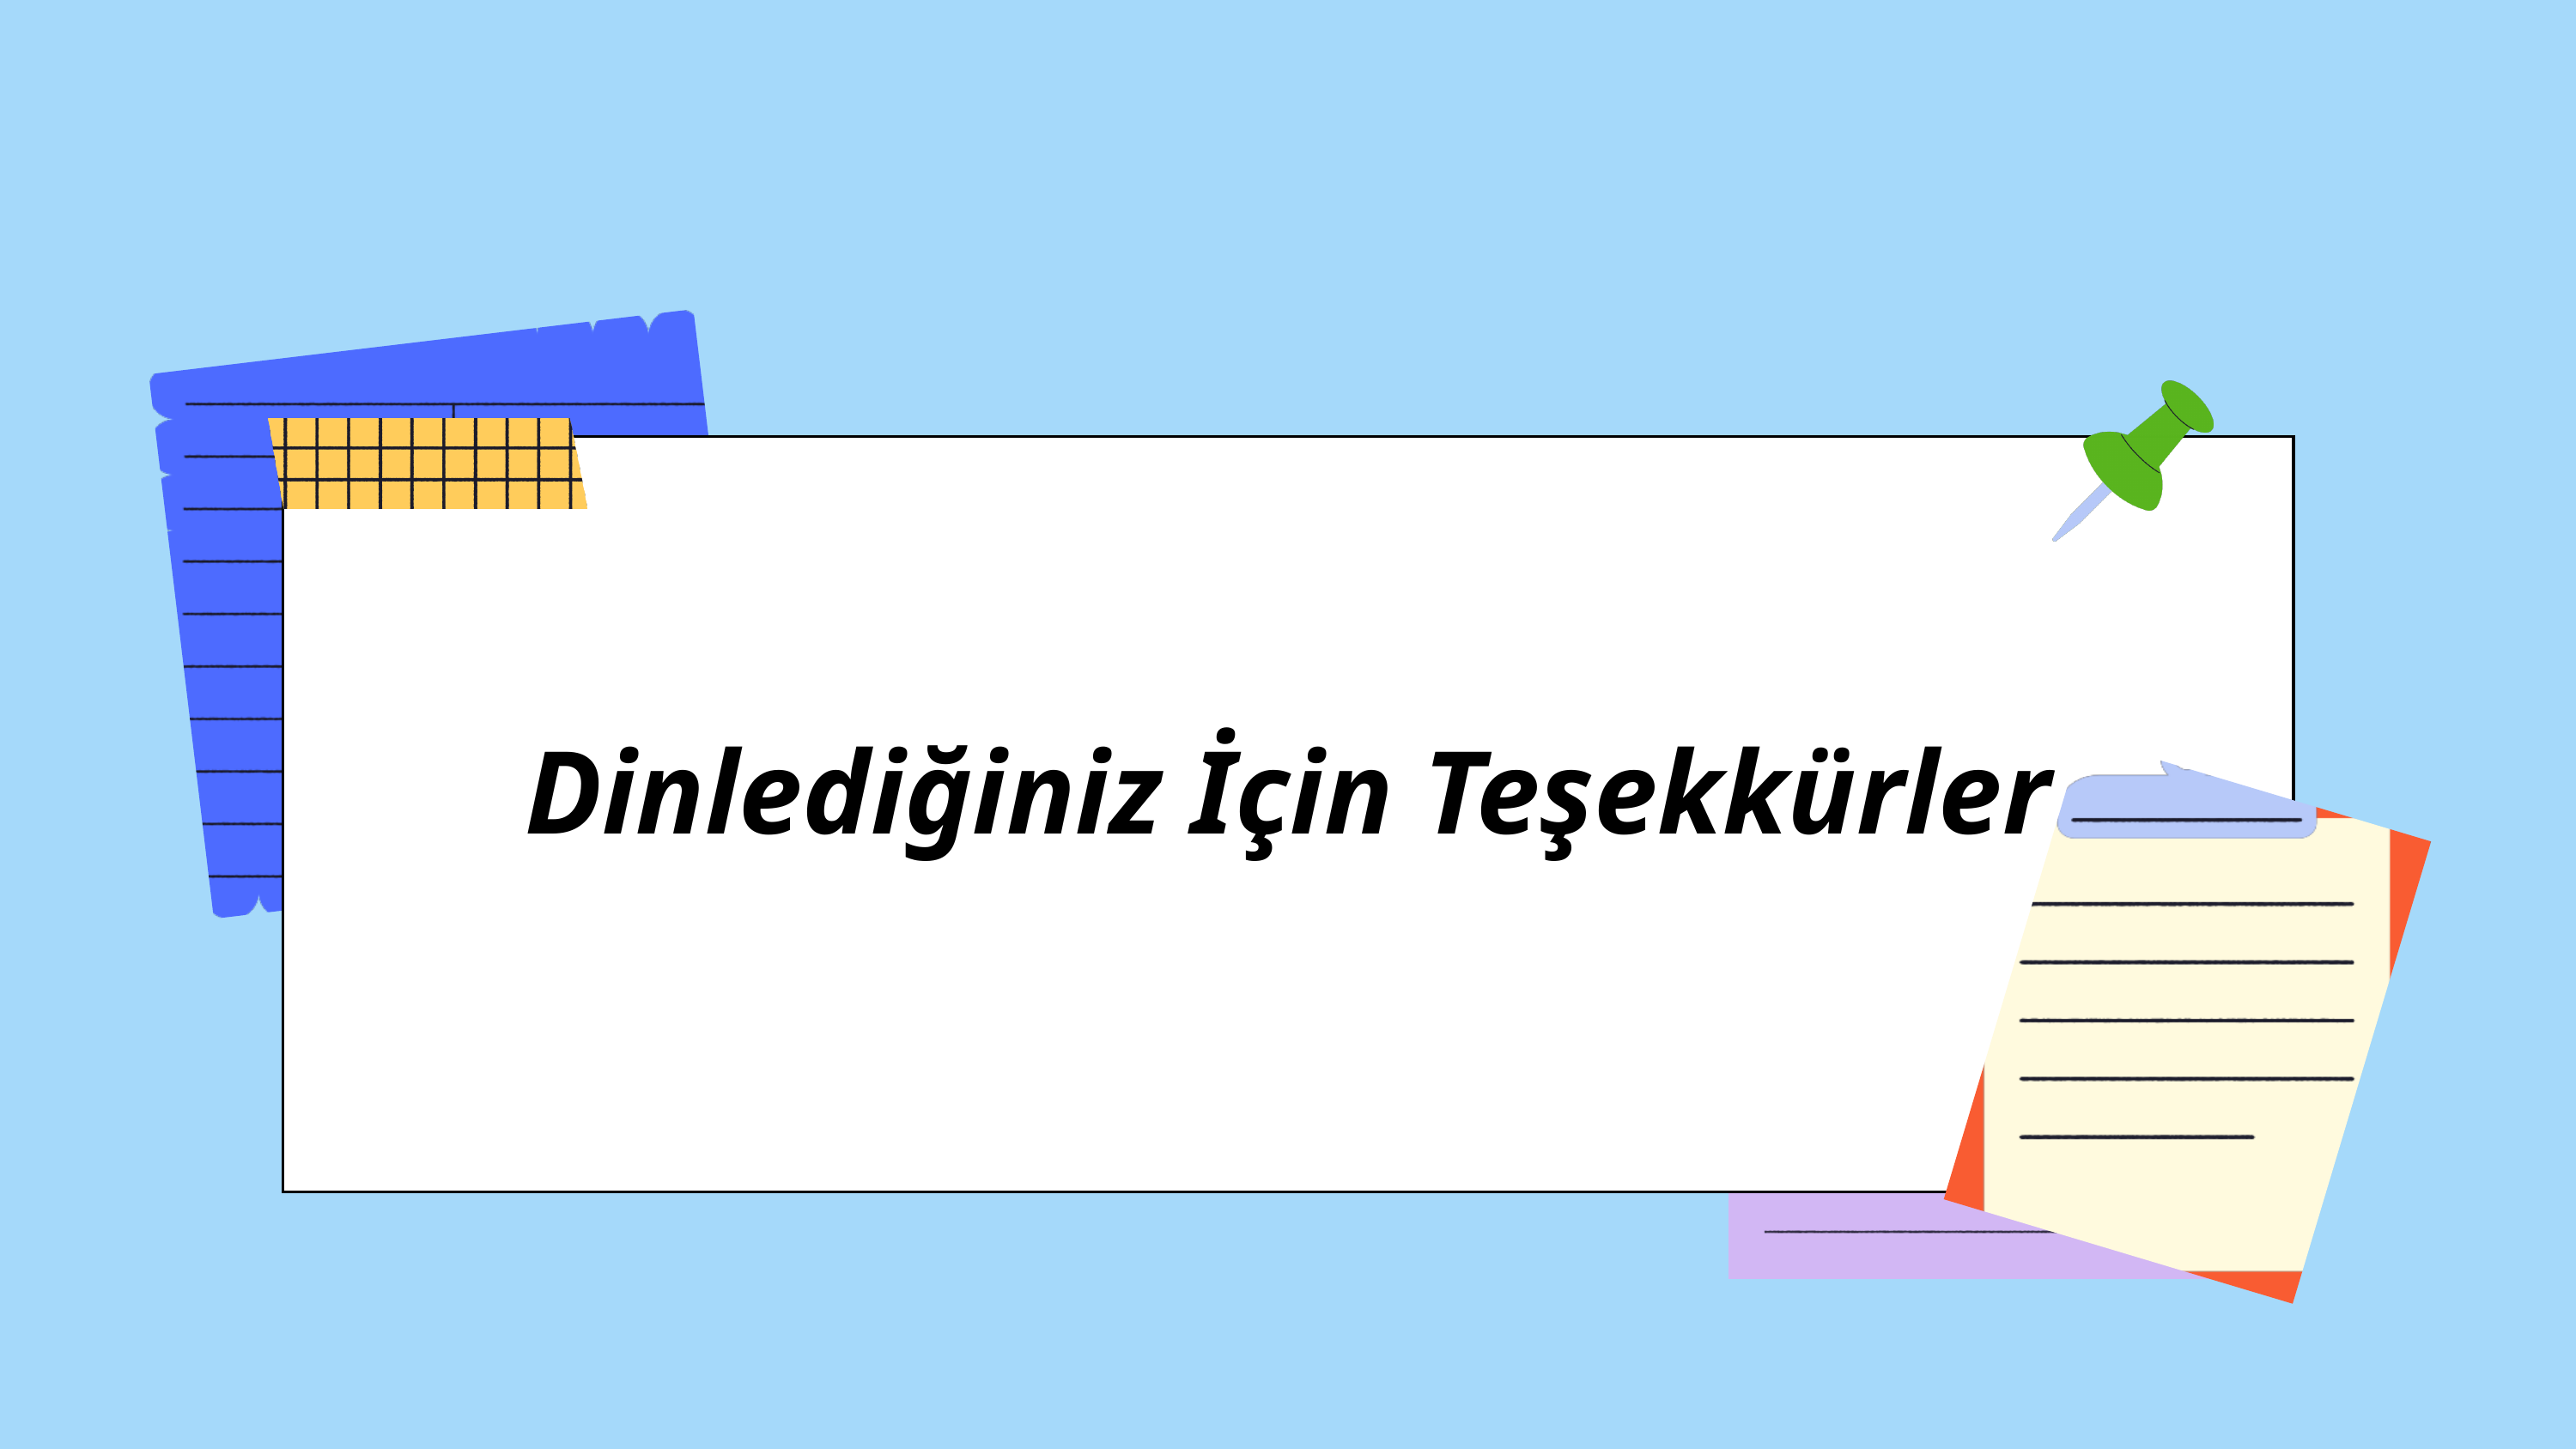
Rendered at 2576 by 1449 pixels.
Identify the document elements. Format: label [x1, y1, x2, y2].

text_box [268, 418, 588, 509]
text_box [1952, 802, 2432, 1304]
text_box [2051, 377, 2217, 433]
text_box [149, 309, 708, 919]
text_box [282, 436, 2294, 1193]
text_box [1728, 1202, 2207, 1279]
